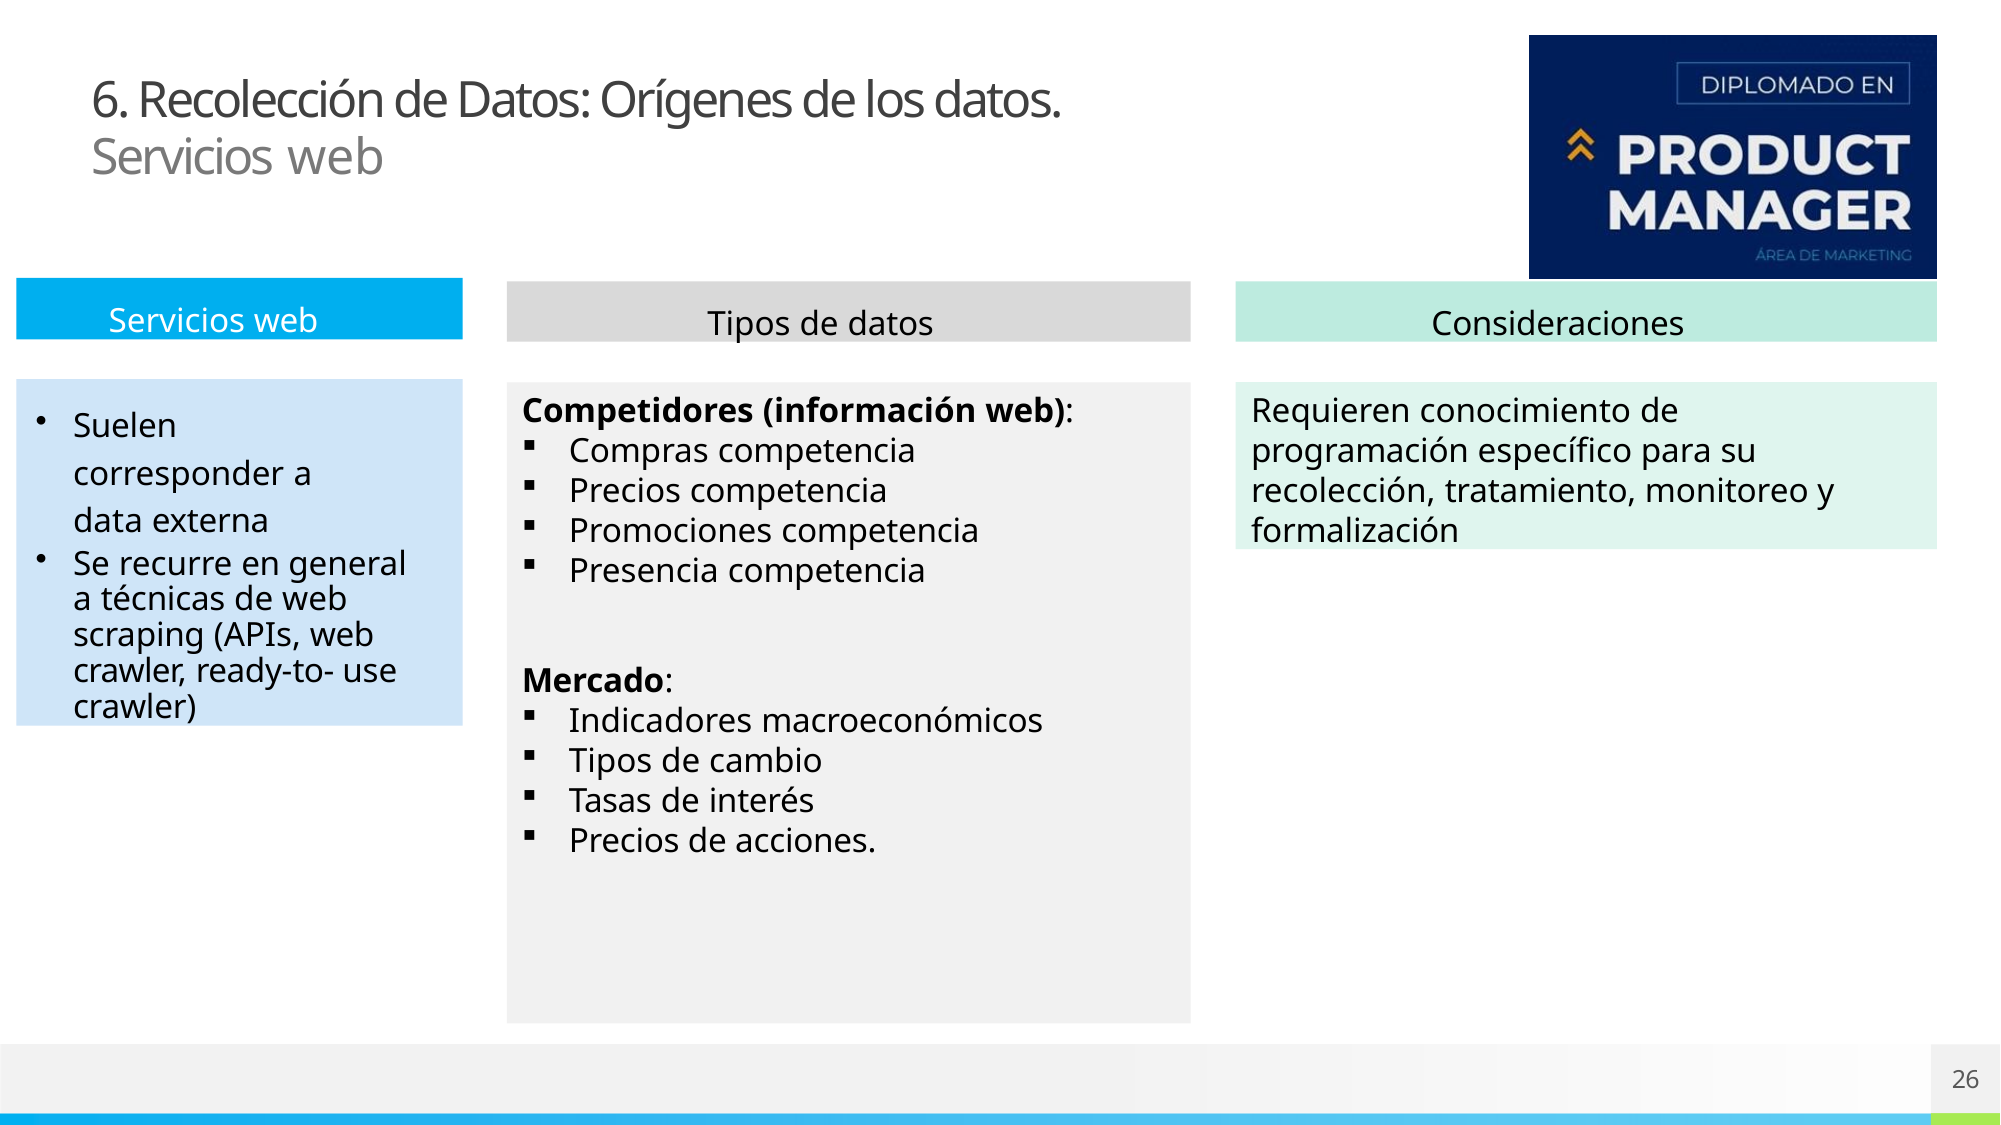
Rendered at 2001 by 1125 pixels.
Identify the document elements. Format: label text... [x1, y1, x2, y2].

picture [1529, 34, 1938, 280]
text_box Requieren conocimiento de programación específico para su recolección, tratamiento, monitoreo y formalización [1235, 382, 1937, 550]
text_box [1930, 1044, 2000, 1114]
slide_number 26 [1945, 1061, 1988, 1125]
picture [0, 1044, 1930, 1125]
text_box Servicios web [16, 277, 463, 340]
text_box Suelen corresponder a data externa Se recurre en general a técnicas de web scraping (APIs, web crawler, ready-to- use crawler) [16, 379, 463, 726]
text_box Competidores (información web): Compras competencia Precios competencia Promociones competencia Presencia competencia [521, 387, 1159, 590]
title 6. Recolección de Datos: Orígenes de los datos. Servicios web [89, 68, 1475, 259]
text_box [506, 382, 1191, 1024]
text_box Tipos de datos [506, 281, 1191, 342]
text_box Consideraciones [1235, 281, 1937, 342]
text_box Mercado: Indicadores macroeconómicos Tipos de cambio Tasas de interés Precios de acciones. [521, 657, 1070, 860]
